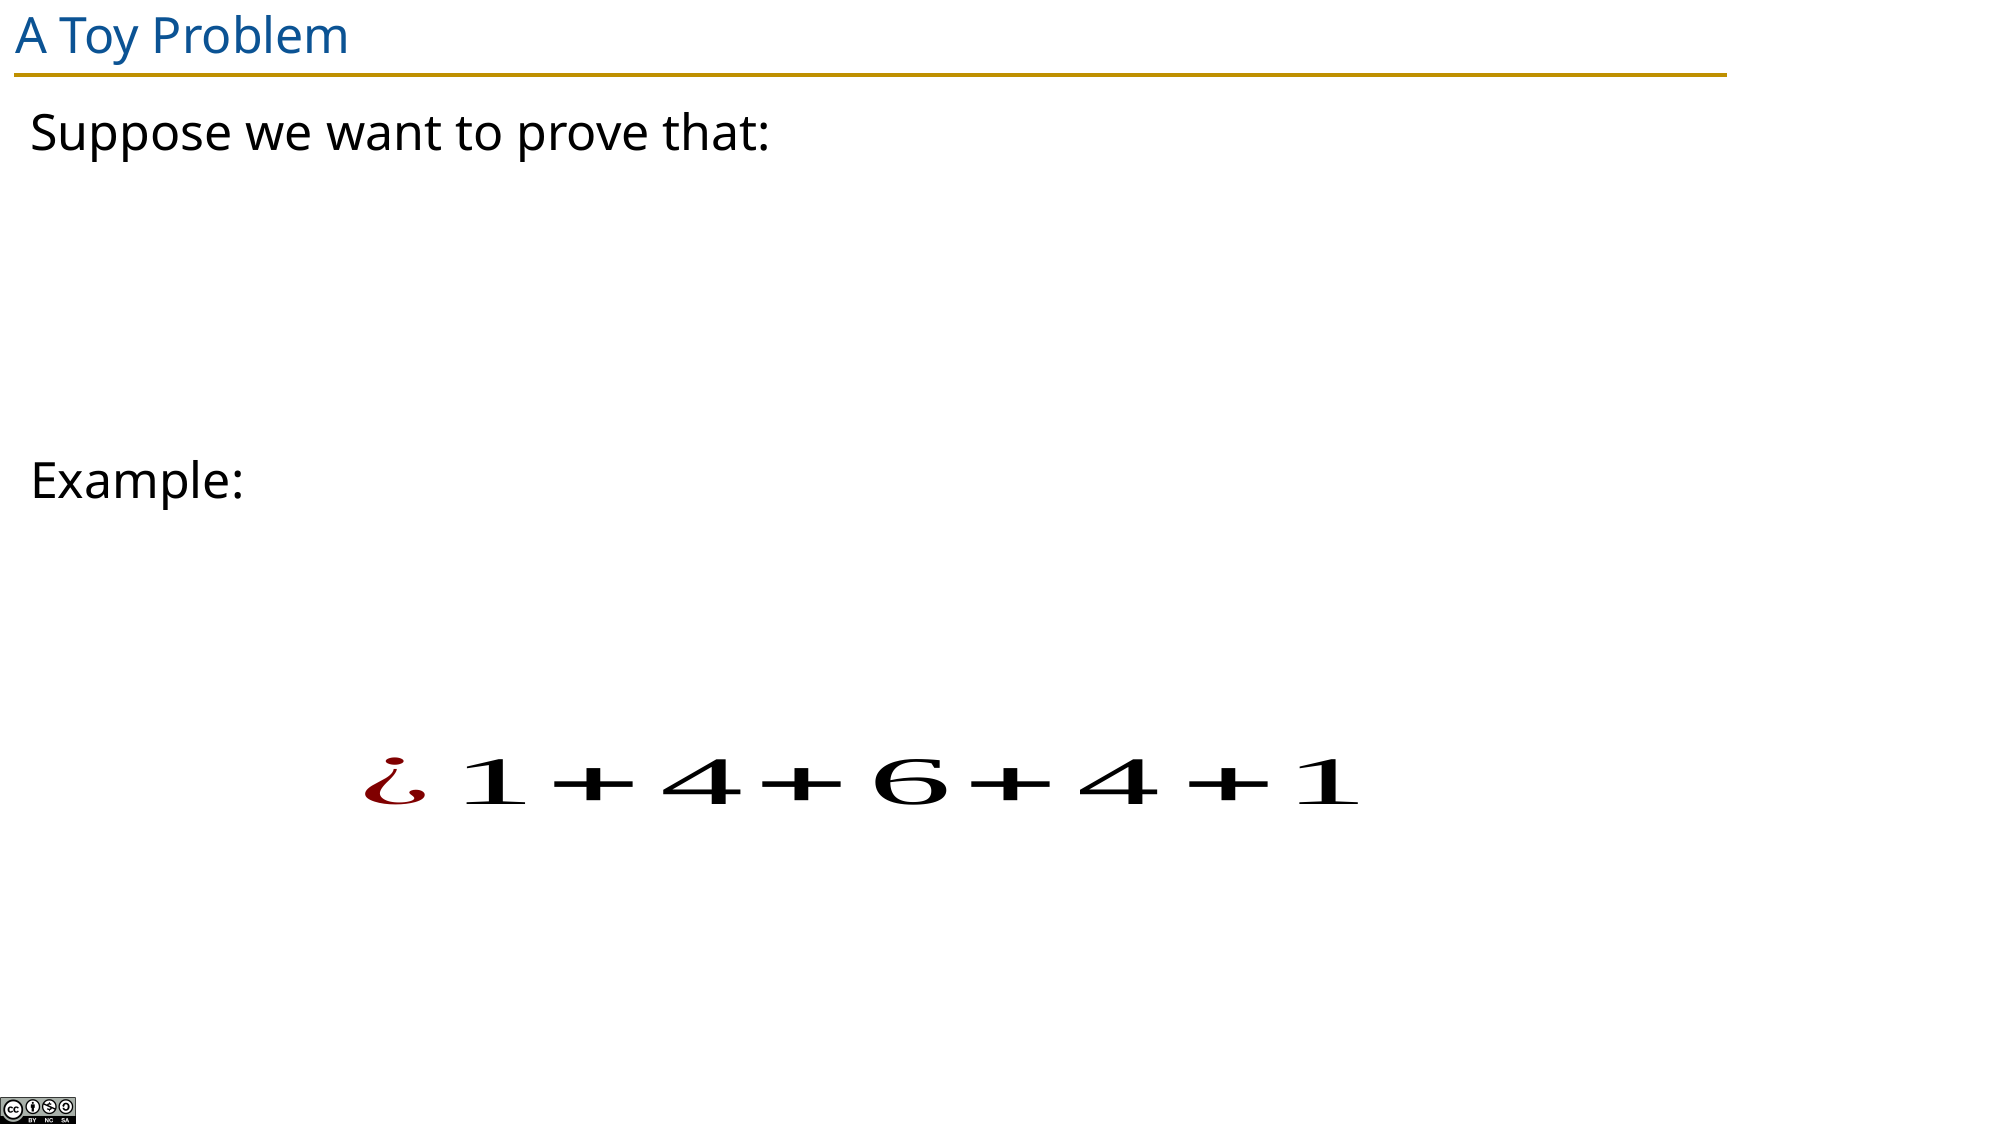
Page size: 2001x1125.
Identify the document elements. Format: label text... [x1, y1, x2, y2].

picture [0, 1097, 76, 1124]
title A Toy Problem [0, 0, 1725, 75]
